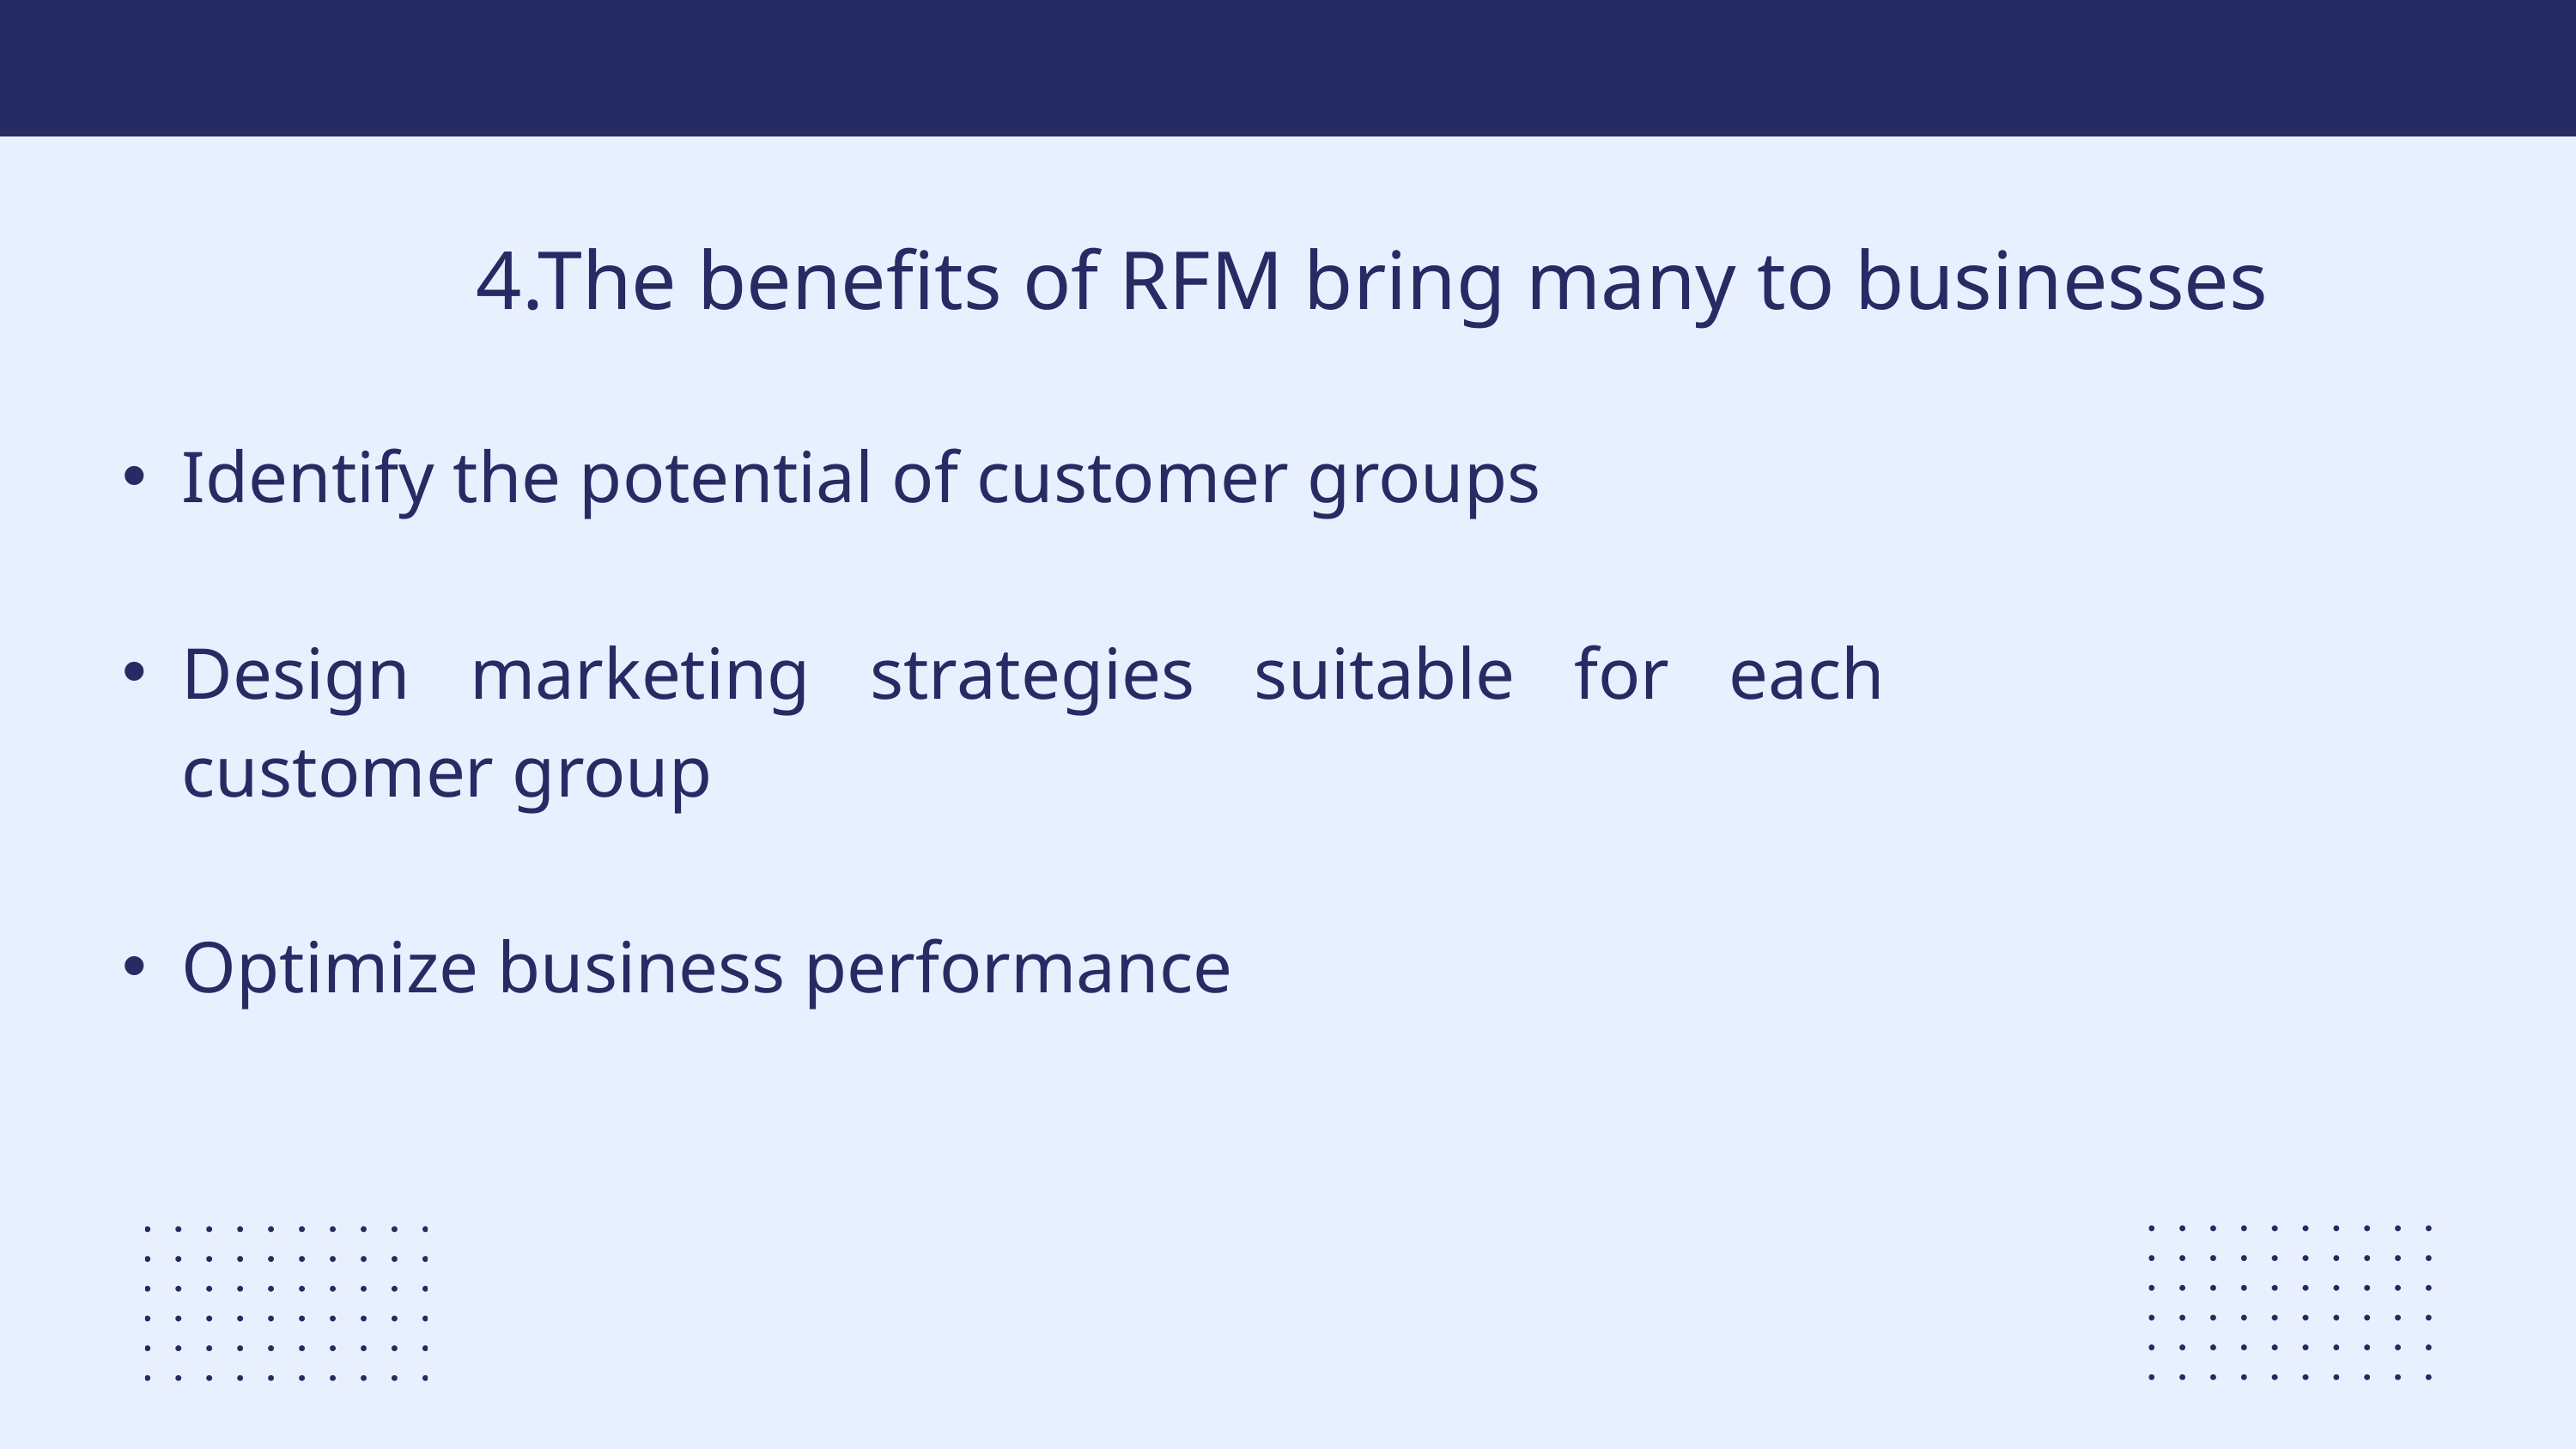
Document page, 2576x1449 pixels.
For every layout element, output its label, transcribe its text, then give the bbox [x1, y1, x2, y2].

text_box 4.The benefits of RFM bring many to businesses [130, 147, 2576, 326]
text_box [144, 1226, 428, 1381]
text_box Identify the potential of customer groups Design marketing strategies suitable for each customer group Optimize business performance [62, 418, 1886, 1008]
text_box [2148, 1225, 2432, 1380]
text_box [0, 0, 2576, 137]
